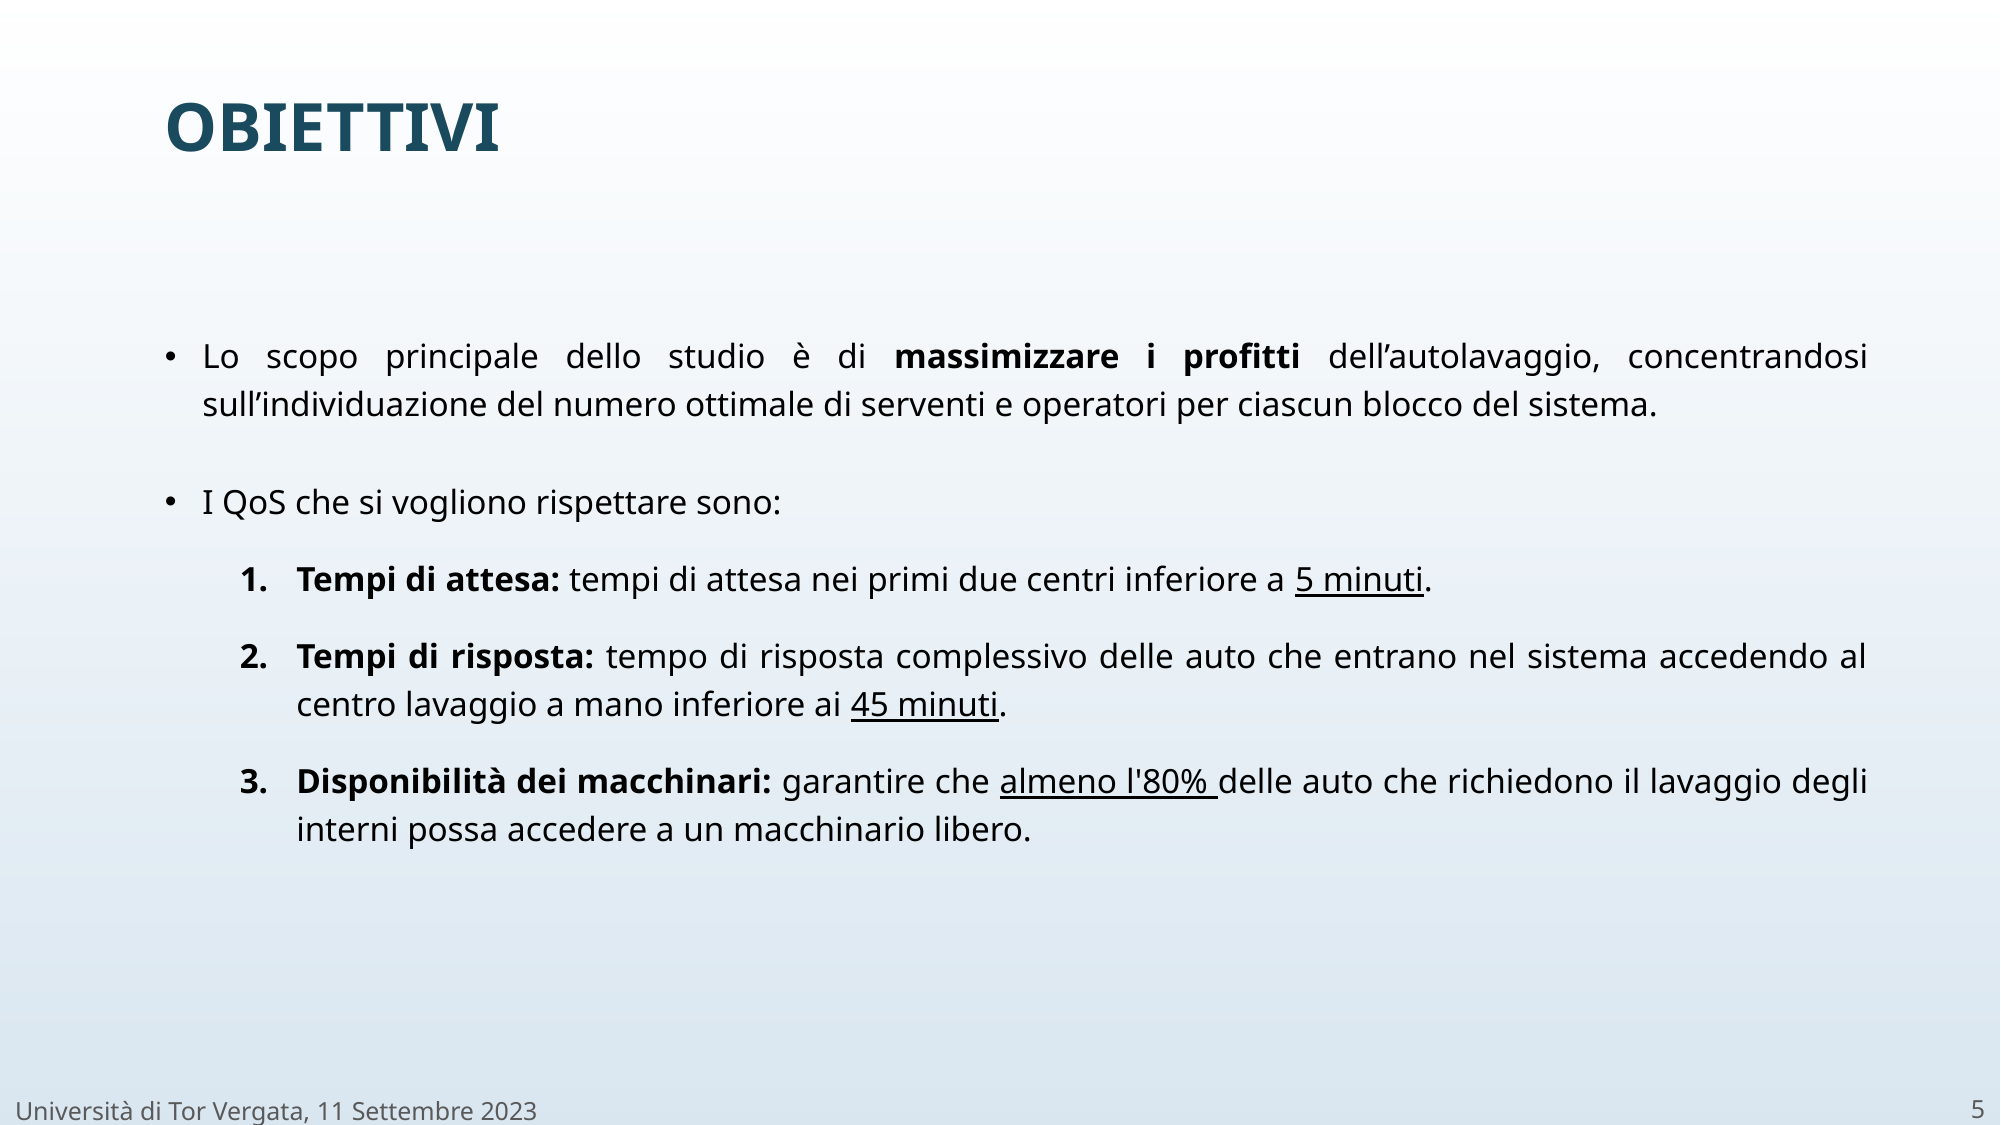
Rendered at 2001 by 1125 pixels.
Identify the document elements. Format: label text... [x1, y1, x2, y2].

text_box Università di Tor Vergata, 11 Settembre 2023 [0, 1070, 610, 1125]
slide_number 5 [1874, 1080, 2000, 1125]
list Lo scopo principale dello studio è di massimizzare i profitti dell’autolavaggio, concentrandosi sull’individuazione del numero ottimale di serventi e operatori per ciascun blocco del sistema. I QoS che si vogliono rispettare sono: Tempi di attesa: tempi di attesa nei primi due centri inferiore a 5 minuti. Tempi di risposta: tempo di risposta complessivo delle auto che entrano nel sistema accedendo al centro lavaggio a mano inferiore ai 45 minuti. Disponibilità dei macchinari: garantire che almeno l'80% delle auto che richiedono il lavaggio degli interni possa accedere a un macchinario libero. [149, 320, 1885, 882]
title Obiettivi [149, 0, 1851, 262]
